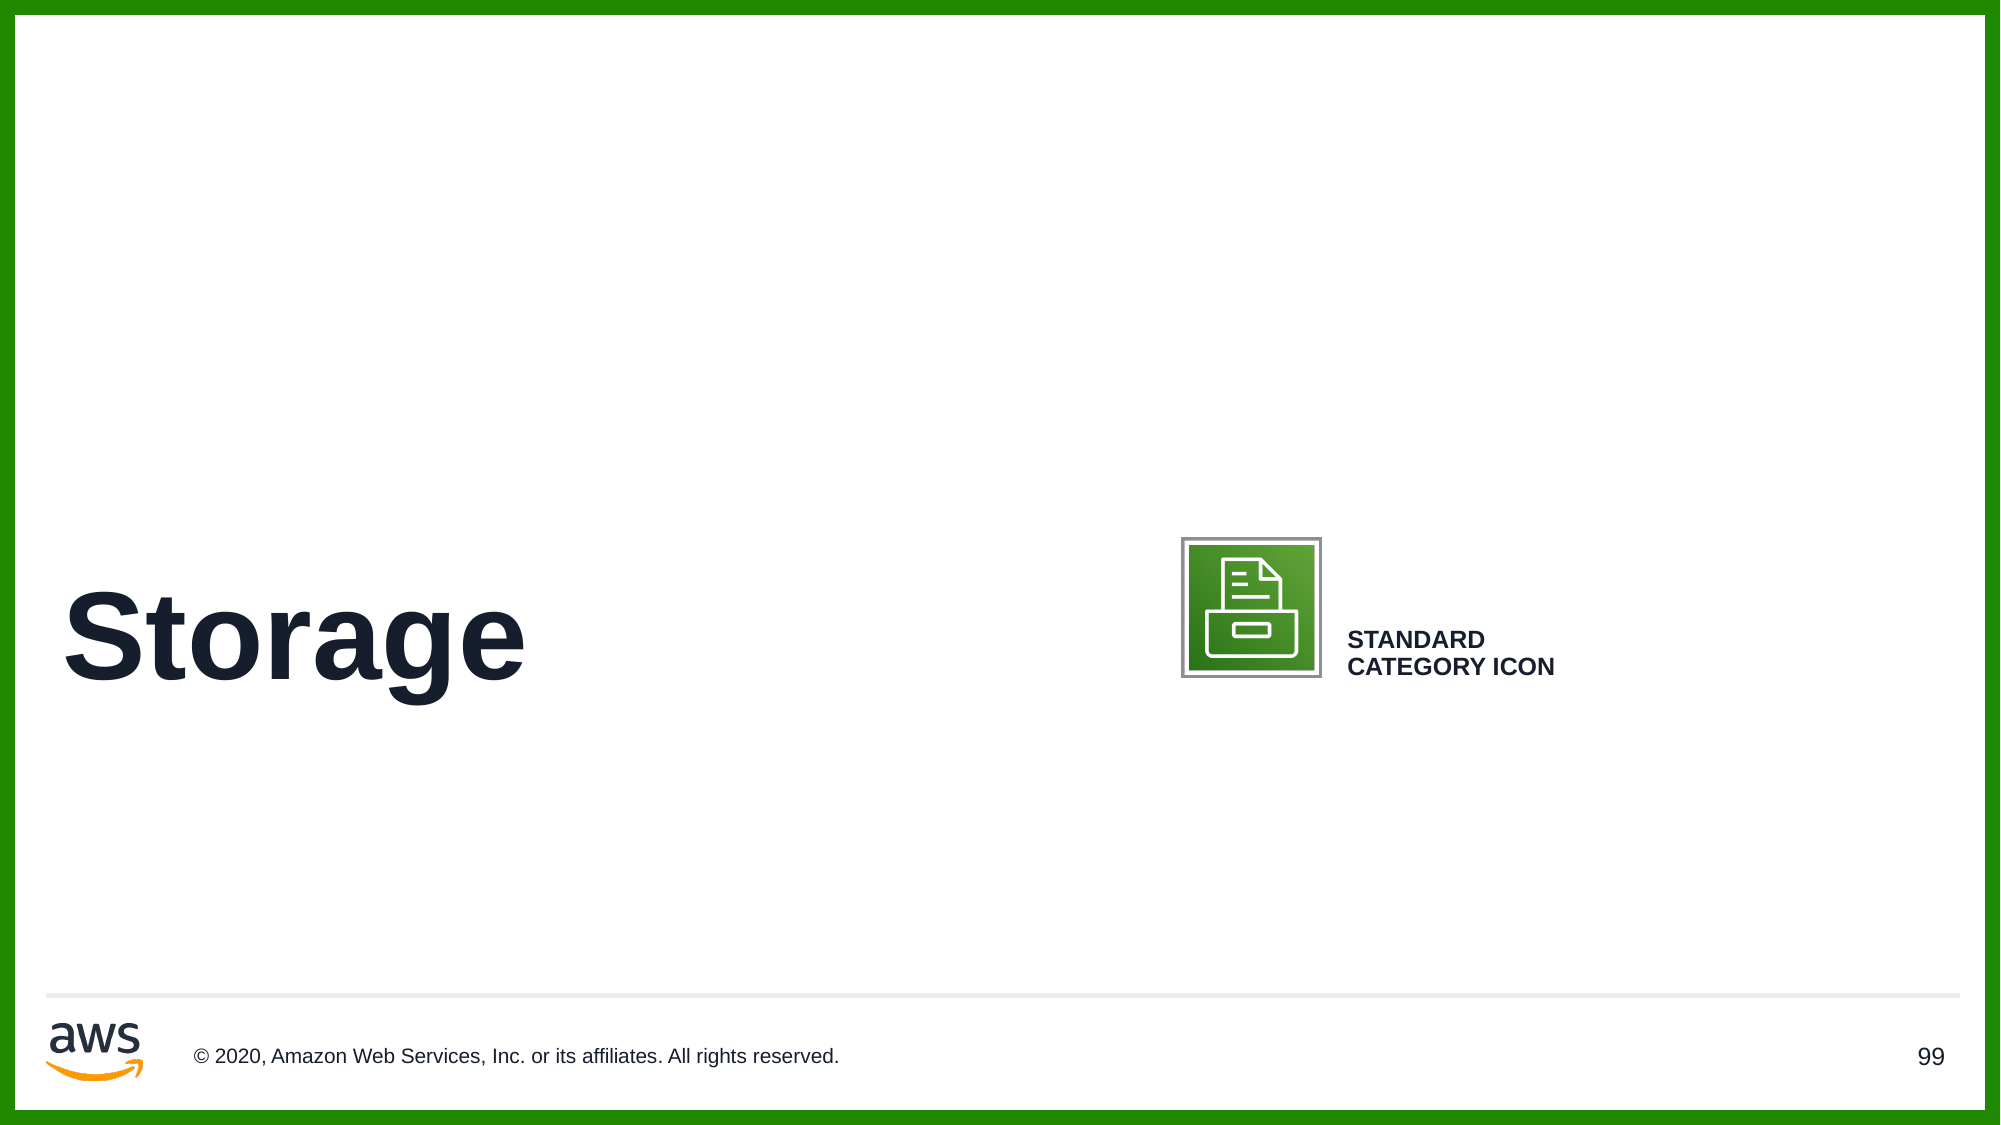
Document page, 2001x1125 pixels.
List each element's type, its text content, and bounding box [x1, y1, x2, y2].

text_box STANDARD CATEGORY ICON [1332, 541, 1780, 689]
picture [1181, 537, 1322, 678]
slide_number 99 [1493, 1025, 1961, 1086]
title Storage [47, 344, 1393, 714]
footer © 2020, Amazon Web Services, Inc. or its affiliates. All rights reserved. [178, 1025, 911, 1086]
picture [46, 1023, 143, 1081]
